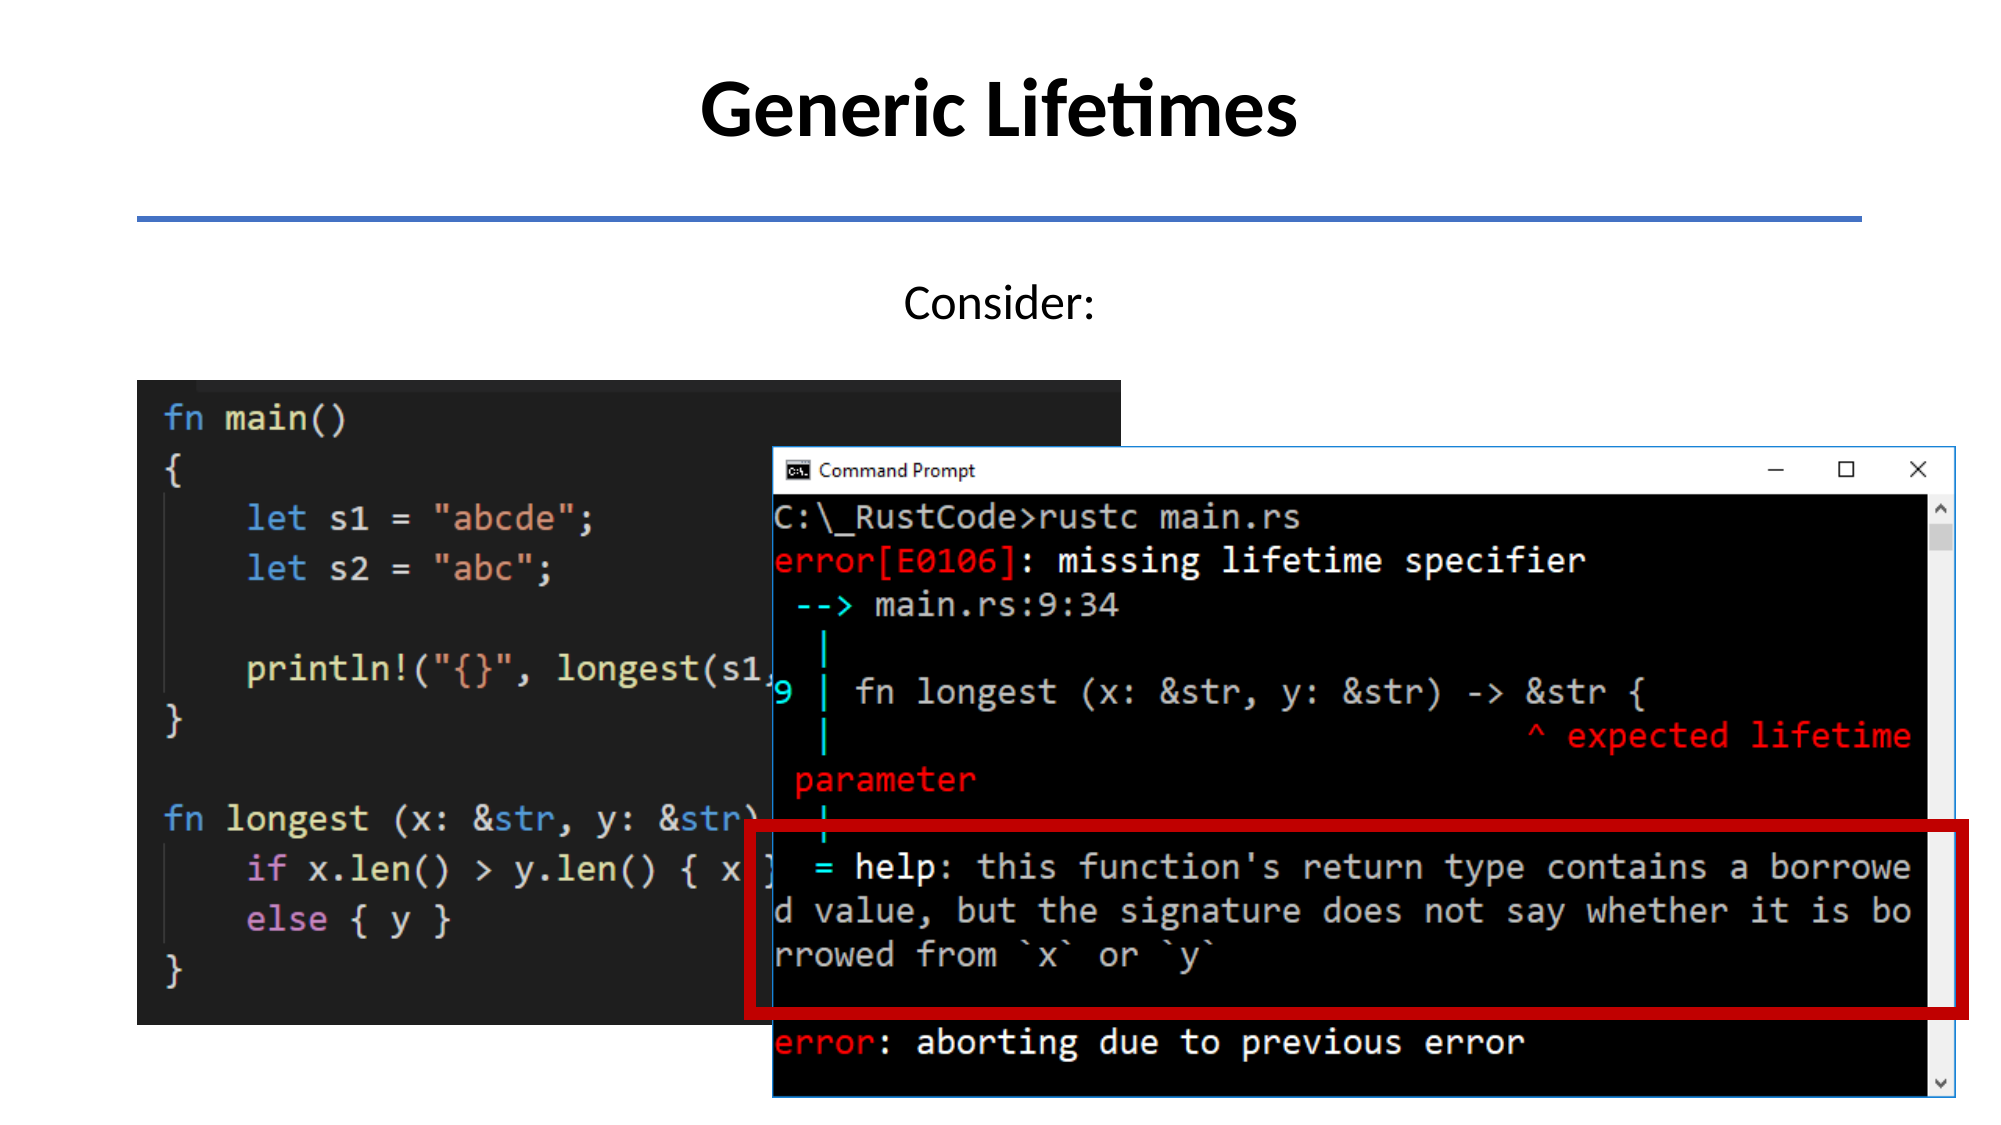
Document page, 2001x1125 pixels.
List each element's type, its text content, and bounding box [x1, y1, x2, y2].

picture [137, 380, 1956, 1098]
text_box [1956, 825, 1964, 1015]
slide_number 57 [1521, 1042, 1972, 1103]
text_box Generic Lifetimes [137, 1, 1863, 218]
text_box Consider: [515, 261, 1485, 337]
